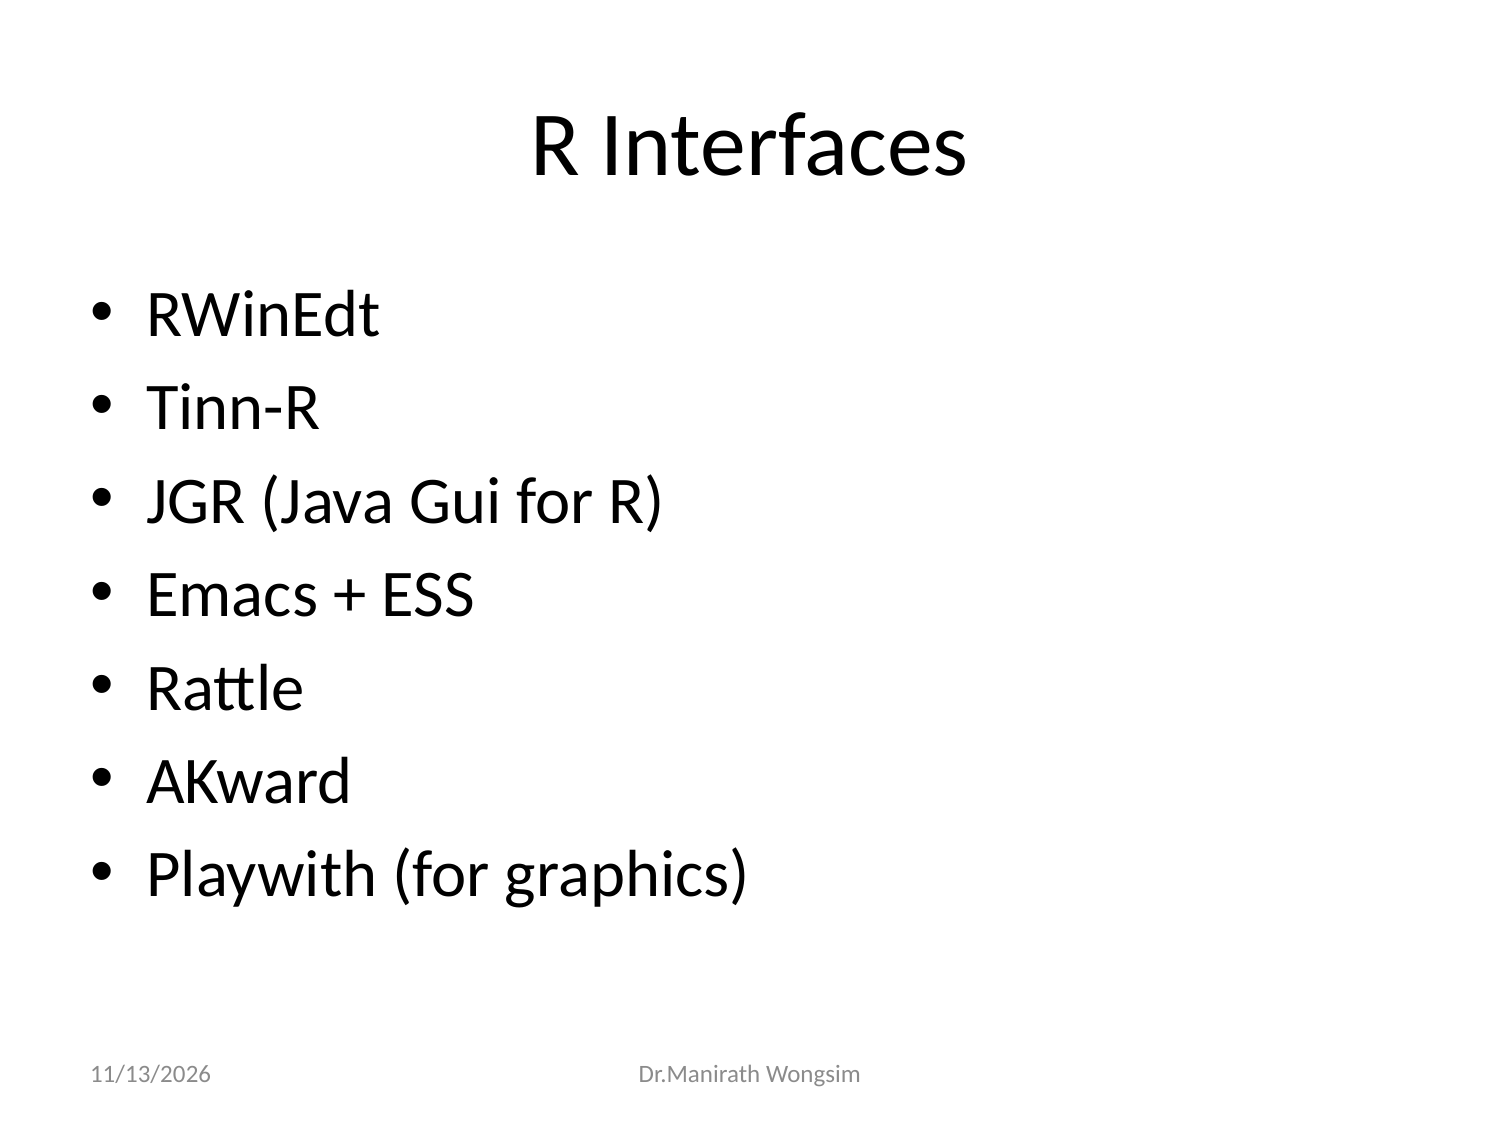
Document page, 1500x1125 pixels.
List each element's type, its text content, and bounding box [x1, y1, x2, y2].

list RWinEdt Tinn-R JGR (Java Gui for R) Emacs + ESS Rattle AKward Playwith (for graphics) [75, 262, 1425, 1005]
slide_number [75, 1042, 425, 1103]
title R Interfaces [75, 45, 1425, 233]
footer Dr.Manirath Wongsim [512, 1042, 988, 1103]
